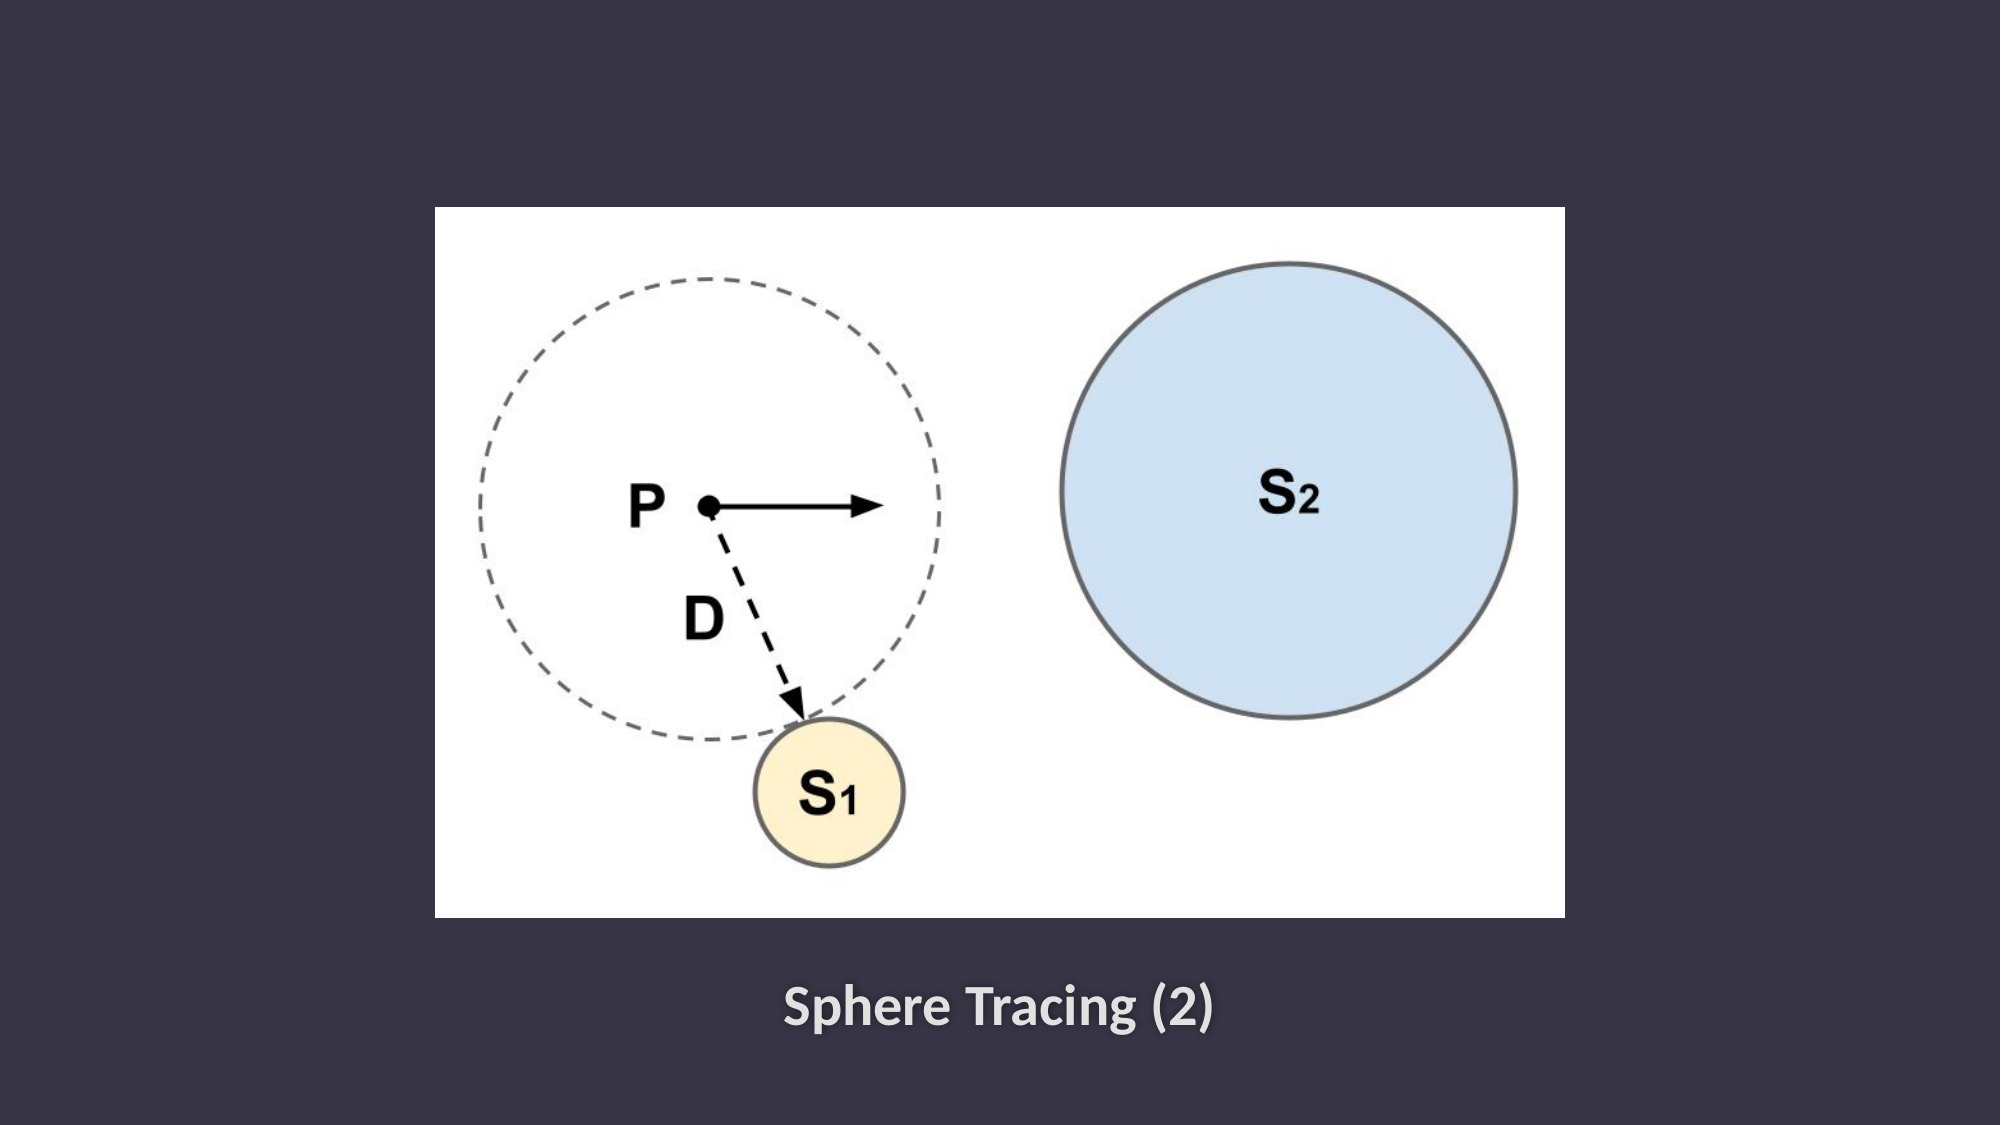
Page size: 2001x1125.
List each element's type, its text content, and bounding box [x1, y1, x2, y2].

picture [435, 207, 1565, 918]
title Sphere Tracing (2) [150, 948, 1850, 1066]
